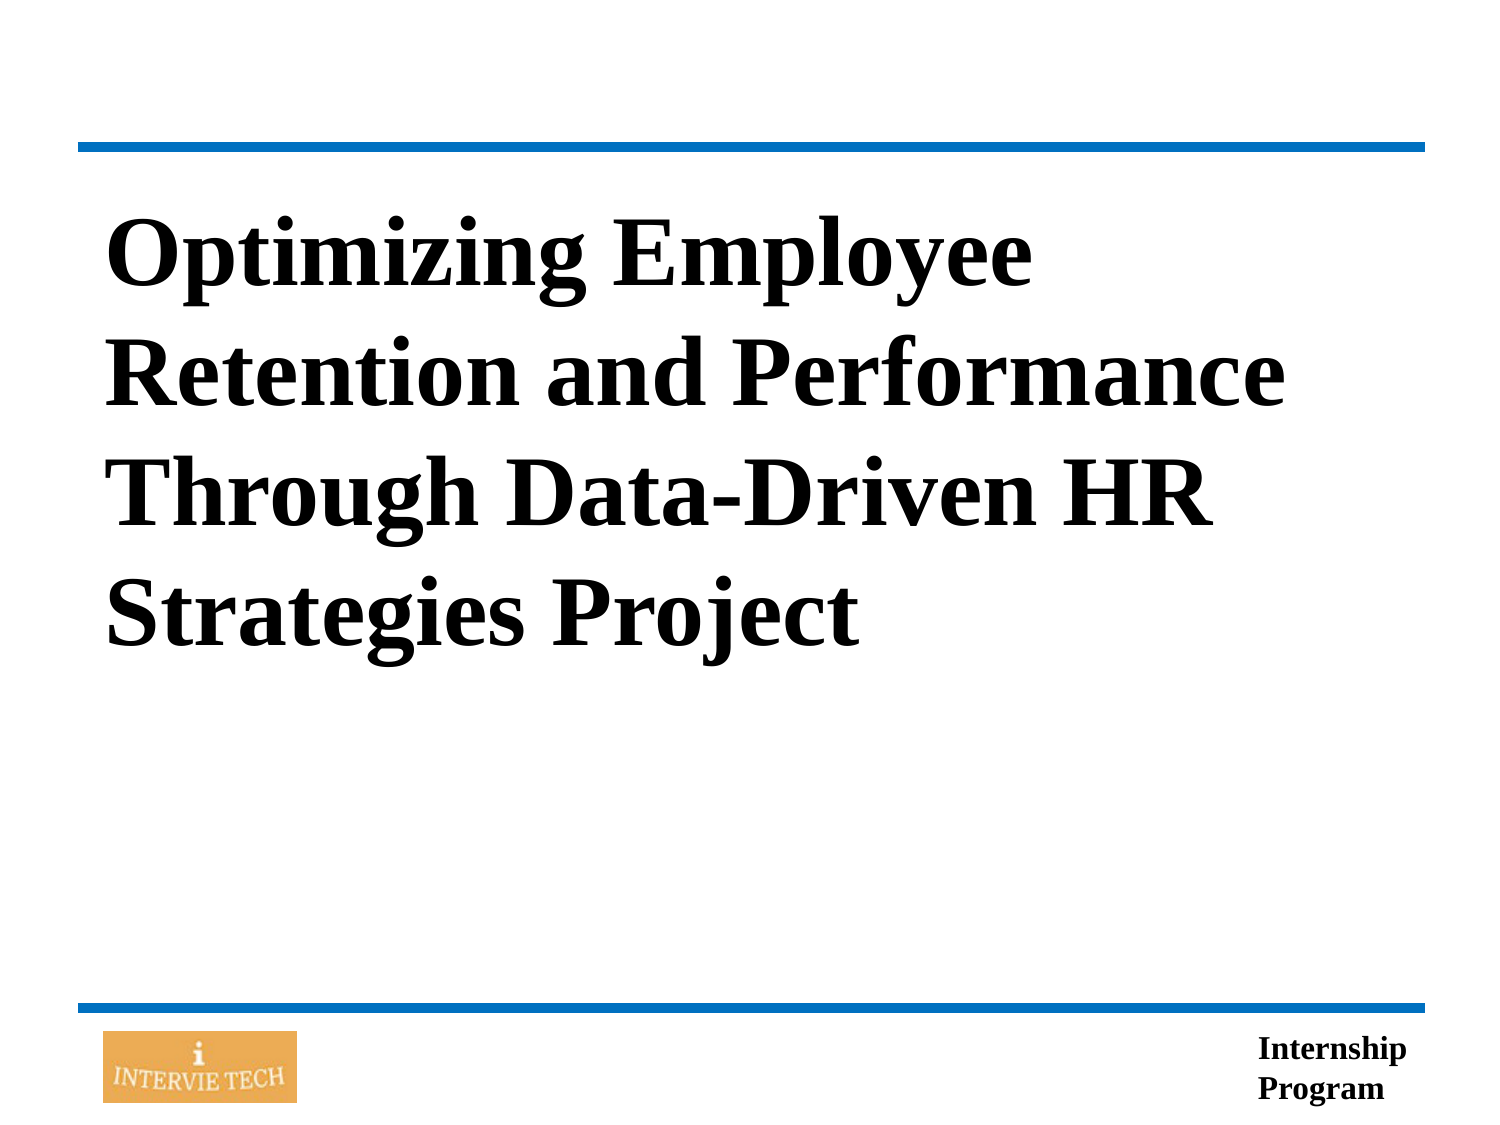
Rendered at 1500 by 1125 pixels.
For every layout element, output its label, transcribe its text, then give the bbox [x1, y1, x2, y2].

text_box Optimizing Employee Retention and Performance Through Data-Driven HR Strategies Project [89, 178, 1425, 673]
picture [102, 1030, 298, 1104]
text_box Internship Program [1243, 1019, 1425, 1114]
